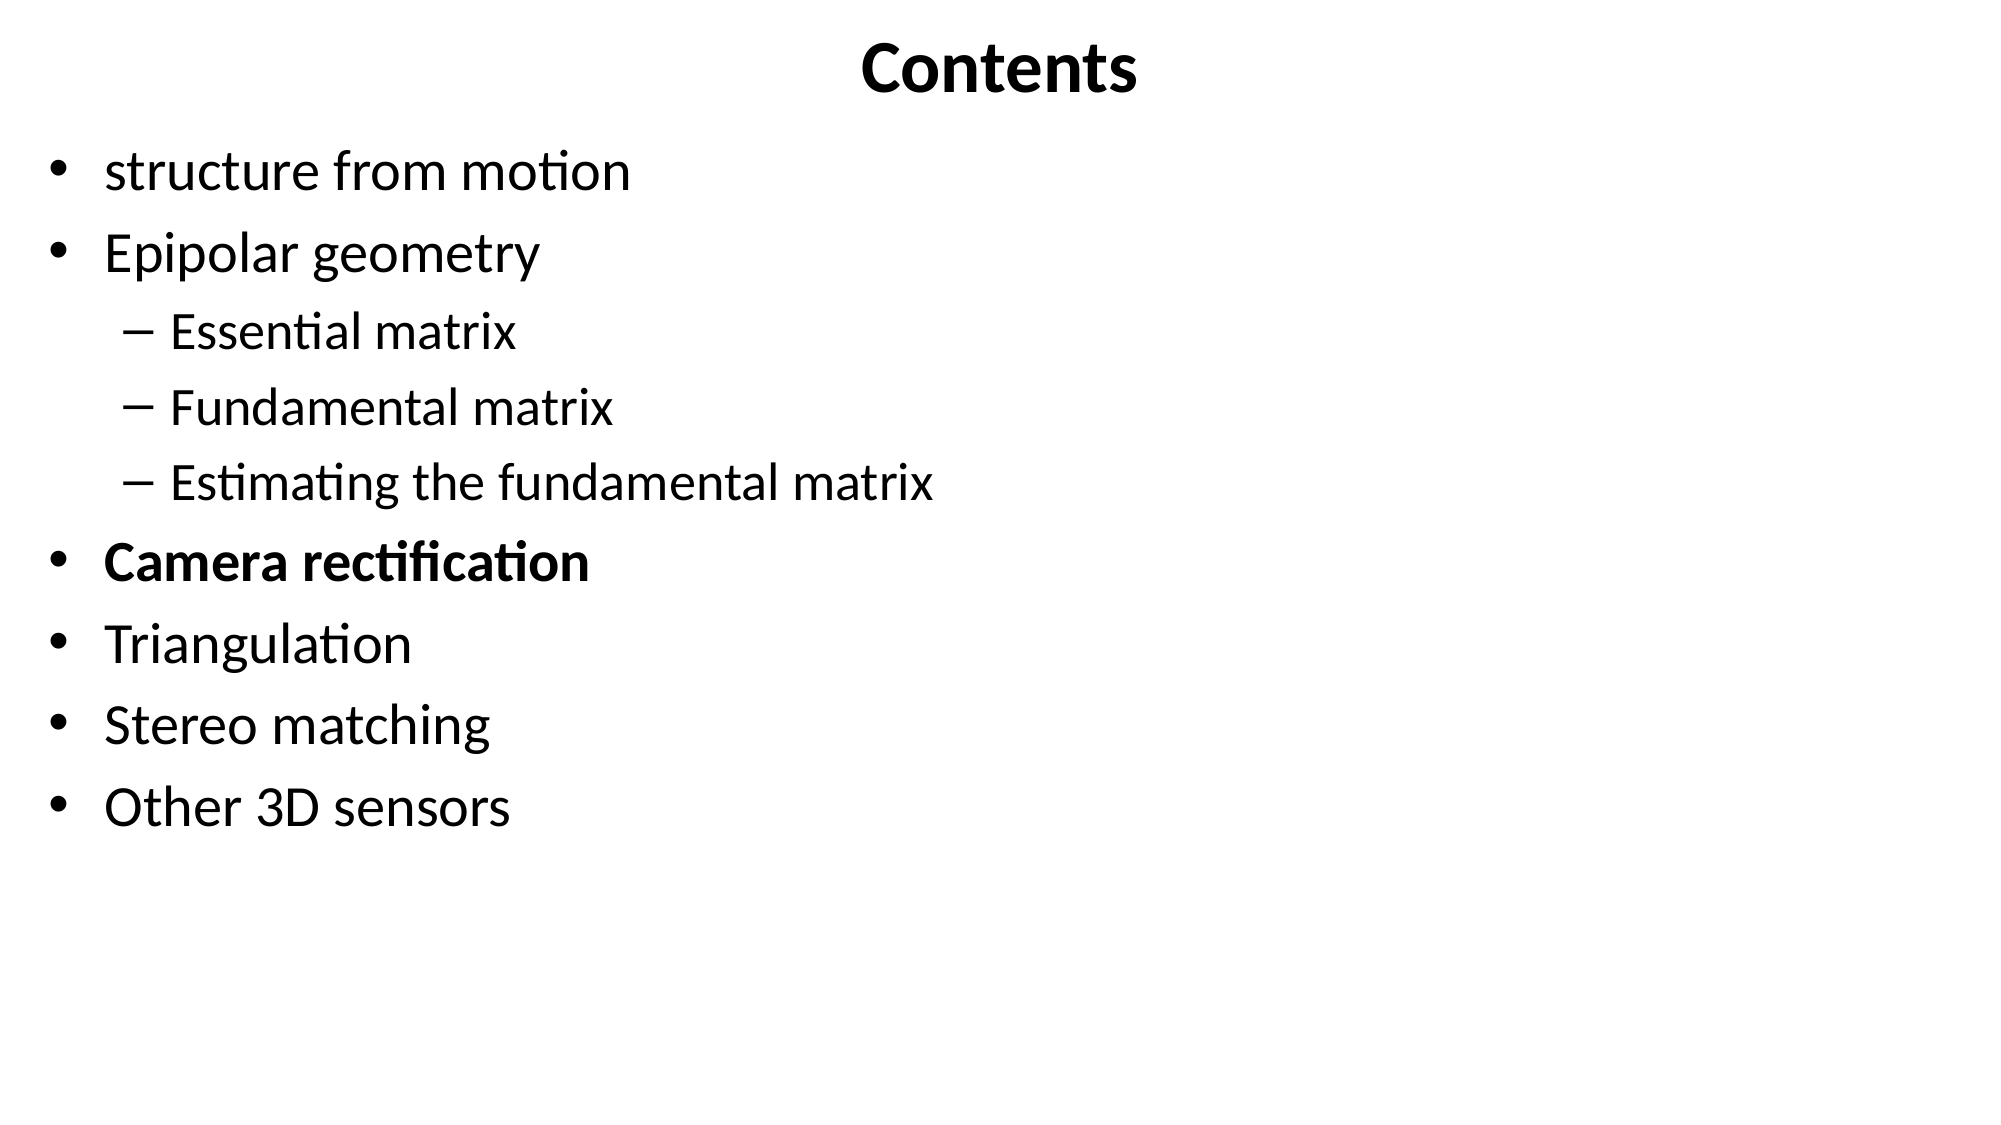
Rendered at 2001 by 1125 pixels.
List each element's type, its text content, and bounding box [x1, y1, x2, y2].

list structure from motion Epipolar geometry Essential matrix Fundamental matrix Estimating the fundamental matrix Camera rectification Triangulation Stereo matching Other 3D sensors [33, 125, 1967, 1063]
title Contents [33, 0, 1967, 125]
